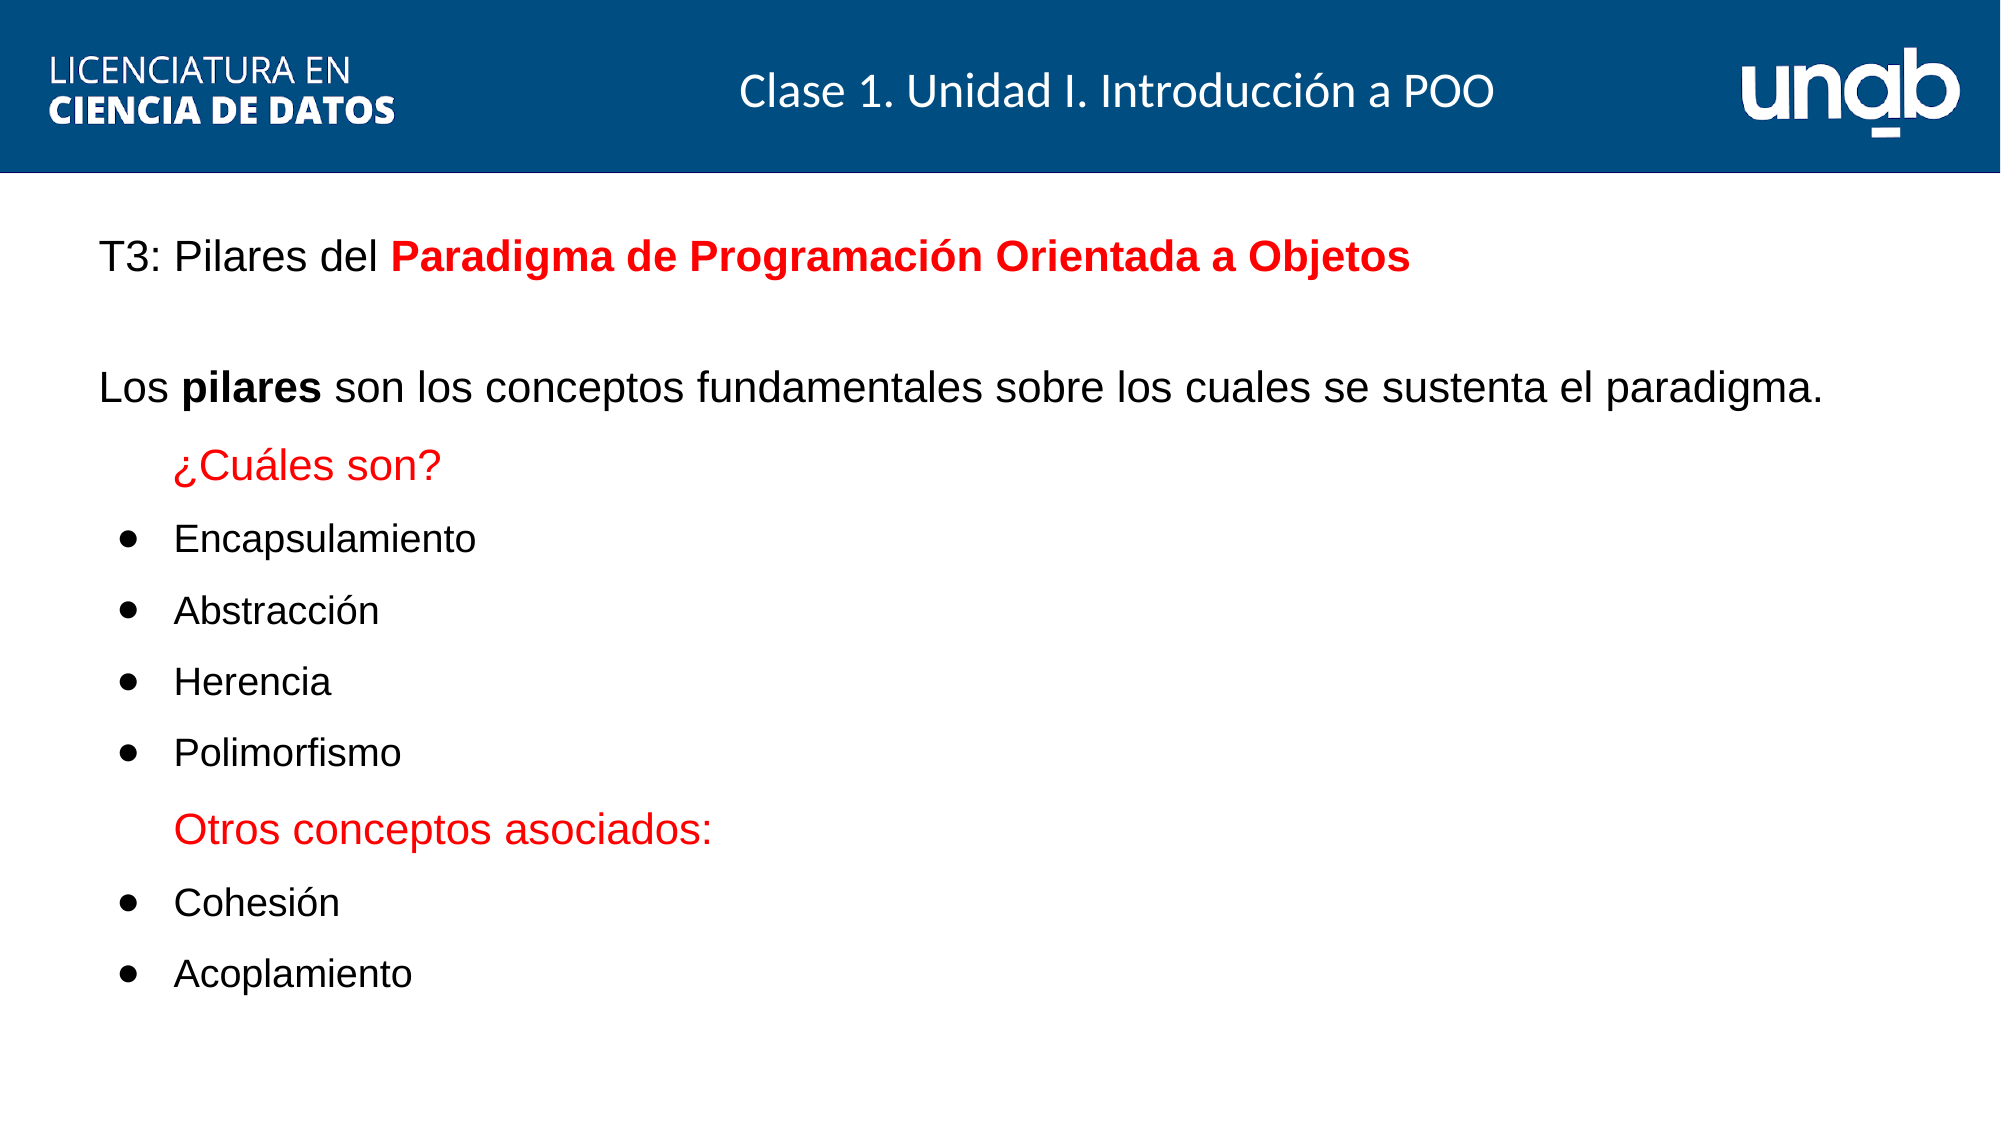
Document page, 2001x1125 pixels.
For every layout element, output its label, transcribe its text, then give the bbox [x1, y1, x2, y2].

picture [0, 0, 2001, 1125]
text_box T3: Pilares del Paradigma de Programación Orientada a Objetos Los pilares son los conceptos fundamentales sobre los cuales se sustenta el paradigma. ¿Cuáles son? Encapsulamiento Abstracción Herencia Polimorfismo Otros conceptos asociados: Cohesión Acoplamiento [83, 193, 1902, 1003]
text_box Clase 1. Unidad I. Introducción a POO [504, 42, 1730, 133]
